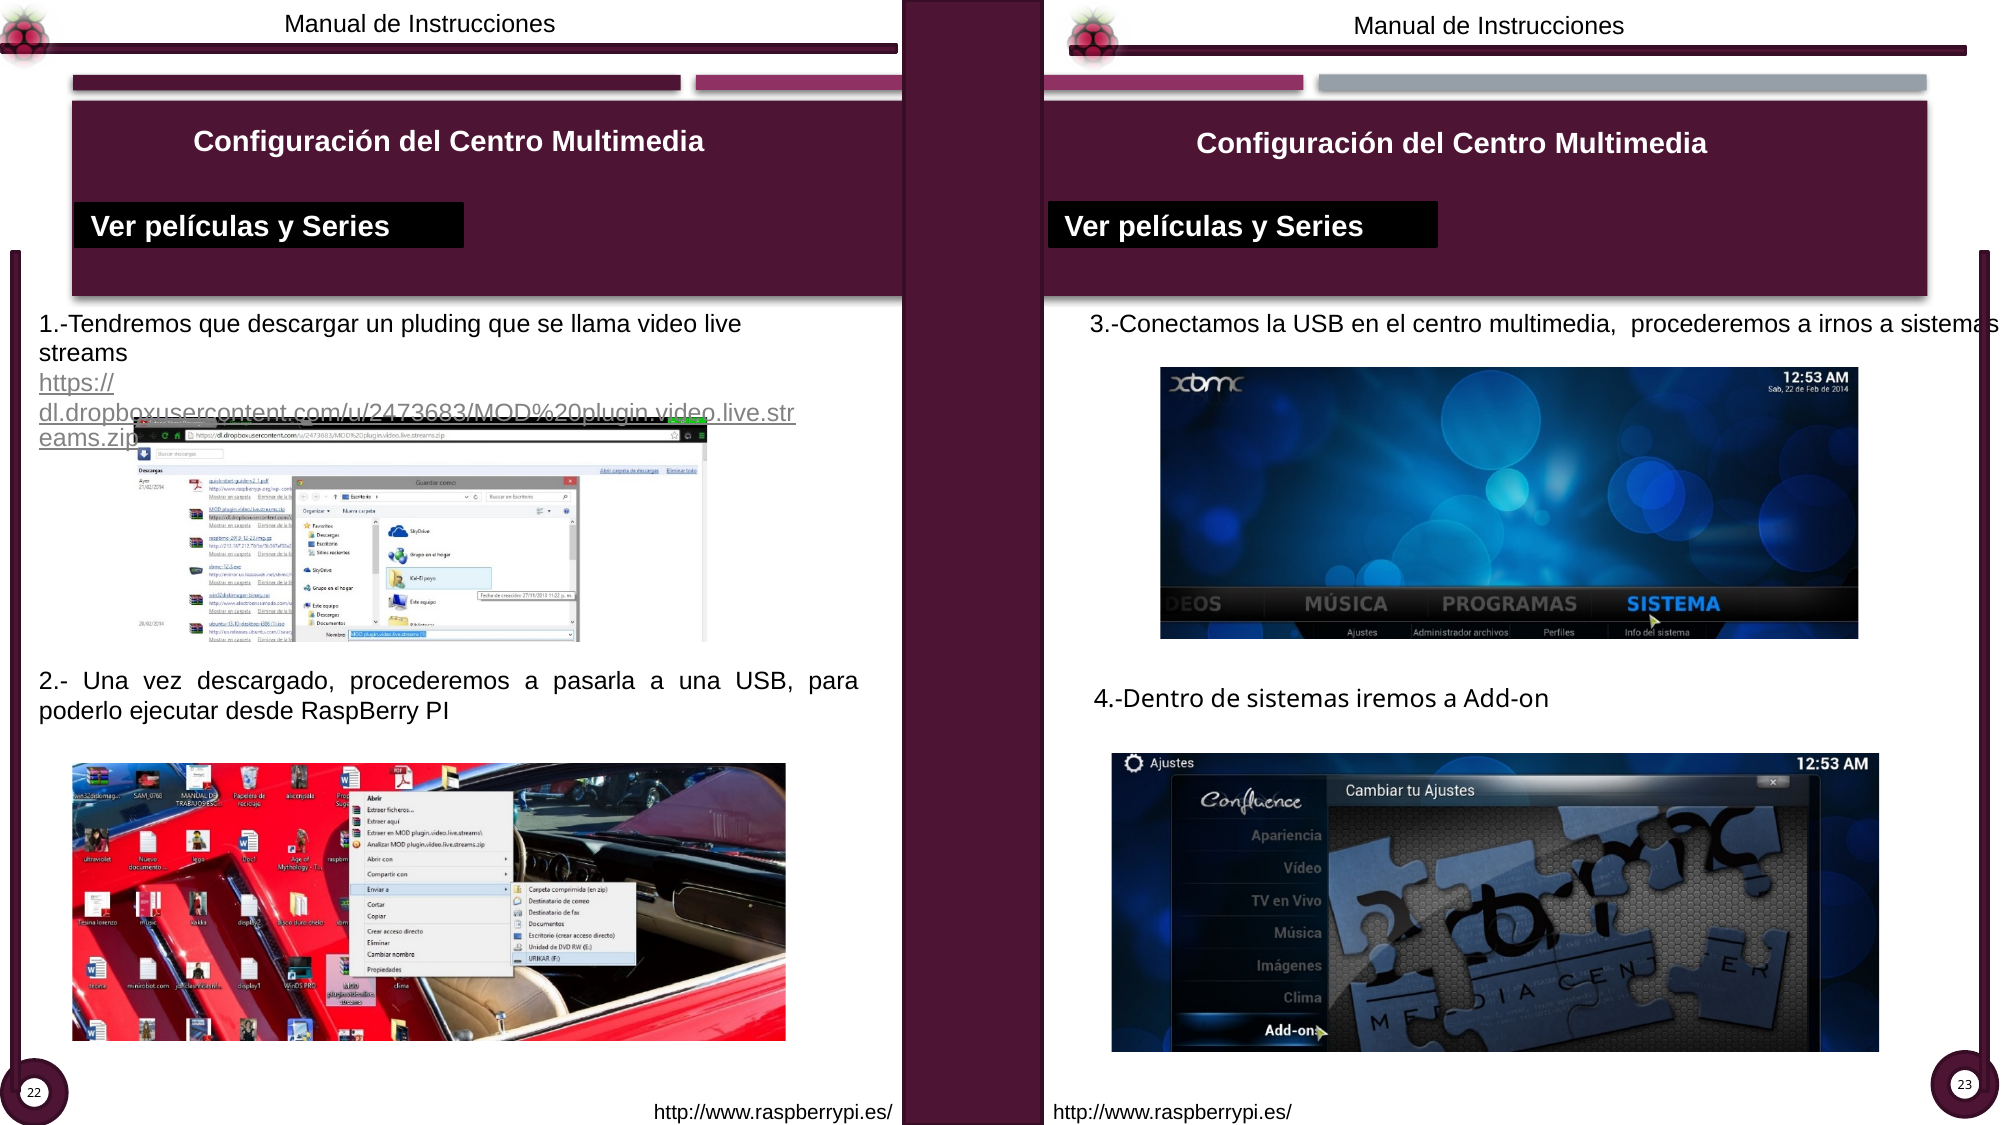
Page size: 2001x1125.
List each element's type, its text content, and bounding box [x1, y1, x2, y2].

text_box 1.-Tendremos que descargar un pluding que se llama video live streams https://dl.dropboxusercontent.com/u/2473683/MOD%20plugin.video.live.streams.zip [24, 299, 825, 465]
picture [71, 762, 787, 1042]
text_box [77, 43, 898, 54]
text_box Manual de Instrucciones [1338, 1, 1641, 45]
text_box Manual de Instrucciones [269, 0, 572, 43]
text_box [10, 250, 21, 1093]
picture [1159, 366, 1859, 640]
text_box Ver películas y Series [1048, 201, 1438, 248]
text_box 3.-Conectamos la USB en el centro multimedia, procederemos a irnos a sistemas [1075, 299, 1979, 345]
text_box http://www.raspberrypi.es/ [1038, 1090, 1307, 1125]
text_box 4.-Dentro de sistemas iremos a Add-on [1078, 675, 1565, 720]
text_box 22 [0, 1058, 69, 1125]
picture [1110, 752, 1880, 1052]
text_box Ver películas y Series [74, 202, 464, 248]
text_box [1146, 45, 1967, 56]
picture [0, 0, 72, 78]
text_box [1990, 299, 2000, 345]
text_box [902, 0, 1044, 1125]
text_box Configuración del Centro Multimedia [172, 114, 726, 165]
text_box 2.- Una vez descargado, procederemos a pasarla a una USB, para poderlo ejecutar desde RaspBerry PI [24, 657, 876, 732]
picture [133, 416, 708, 643]
text_box http://www.raspberrypi.es/ [639, 1090, 908, 1125]
text_box [1979, 250, 1990, 1093]
text_box Configuración del Centro Multimedia [1175, 116, 1729, 167]
text_box 23 [1930, 1050, 2000, 1119]
picture [1046, 0, 1141, 80]
